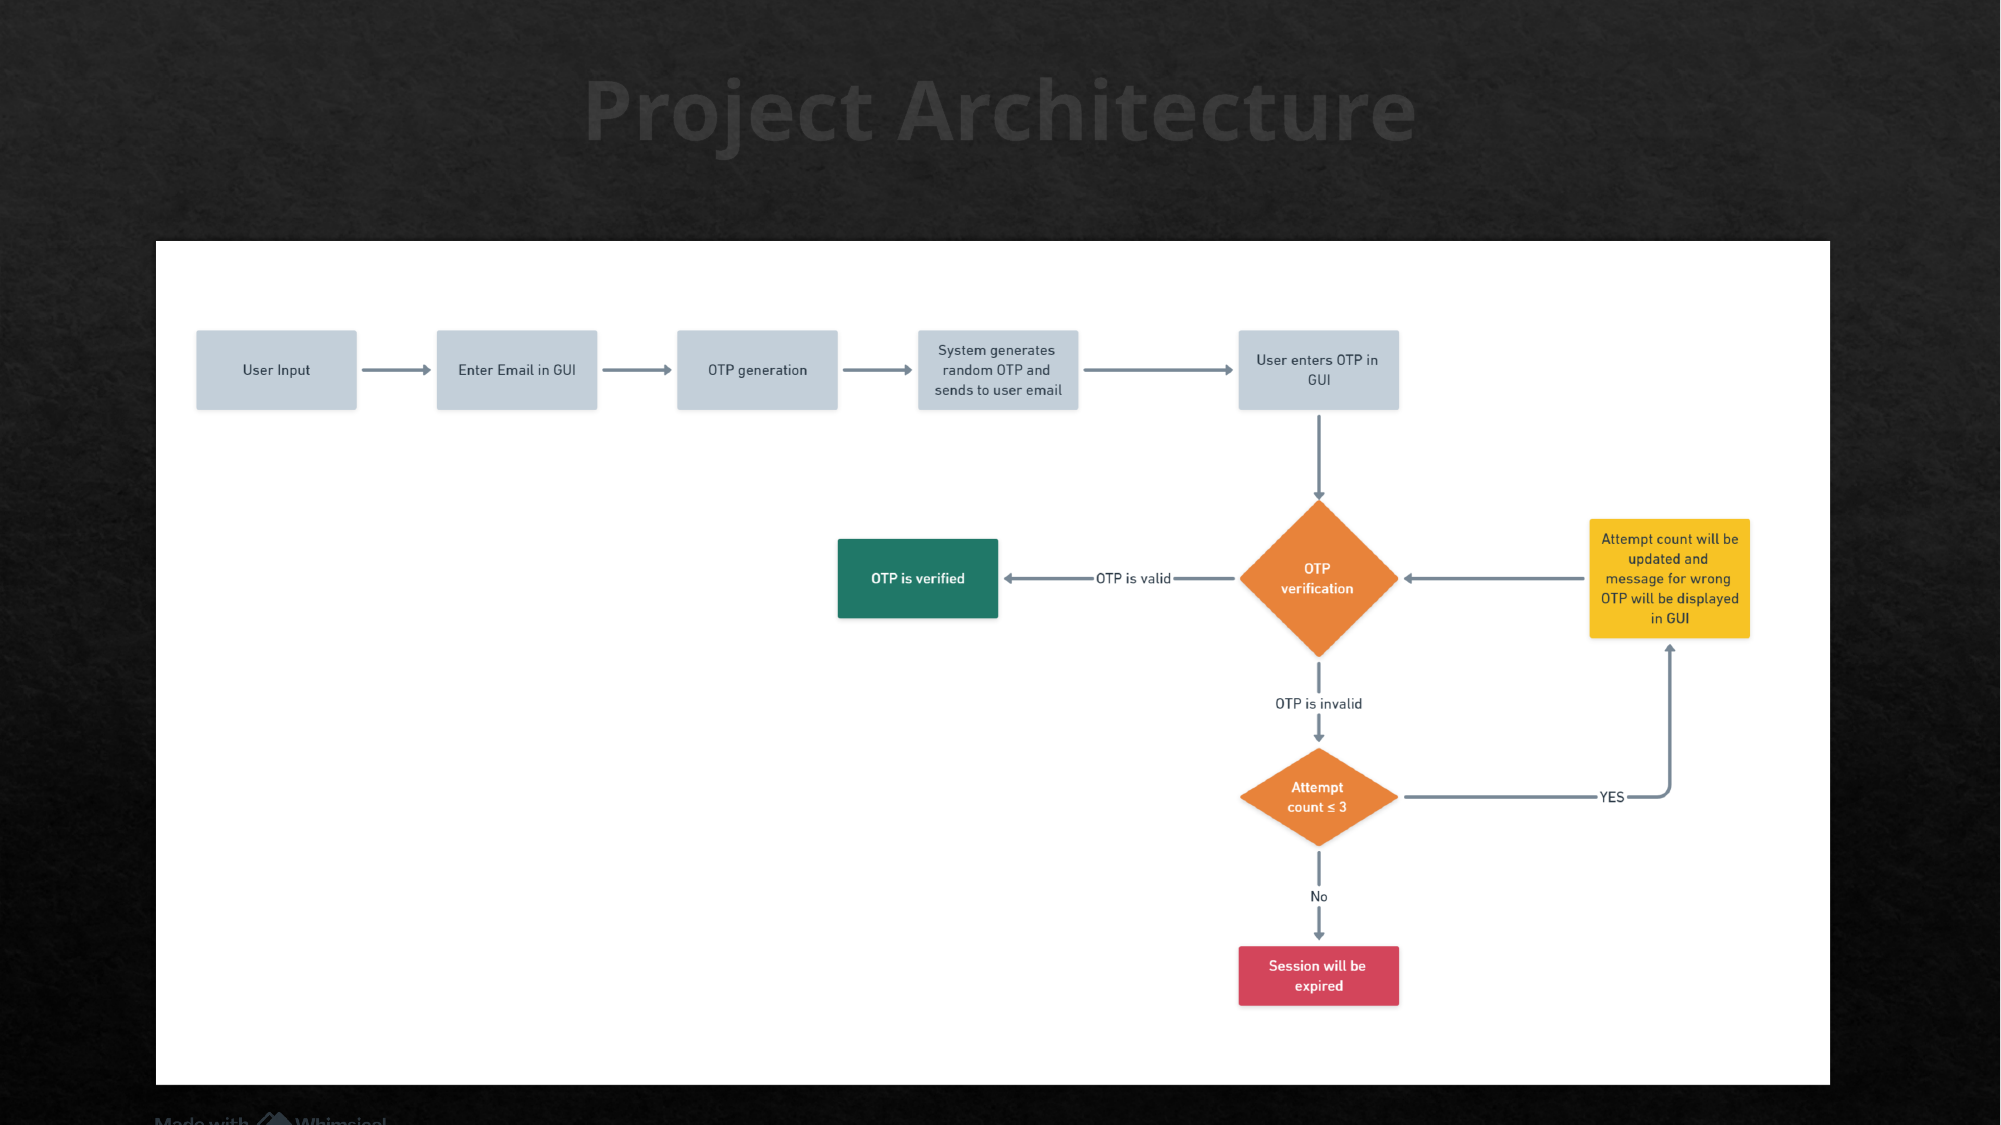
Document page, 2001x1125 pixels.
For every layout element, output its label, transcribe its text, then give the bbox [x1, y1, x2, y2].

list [102, 174, 1884, 1125]
title Project Architecture [150, 60, 1850, 171]
